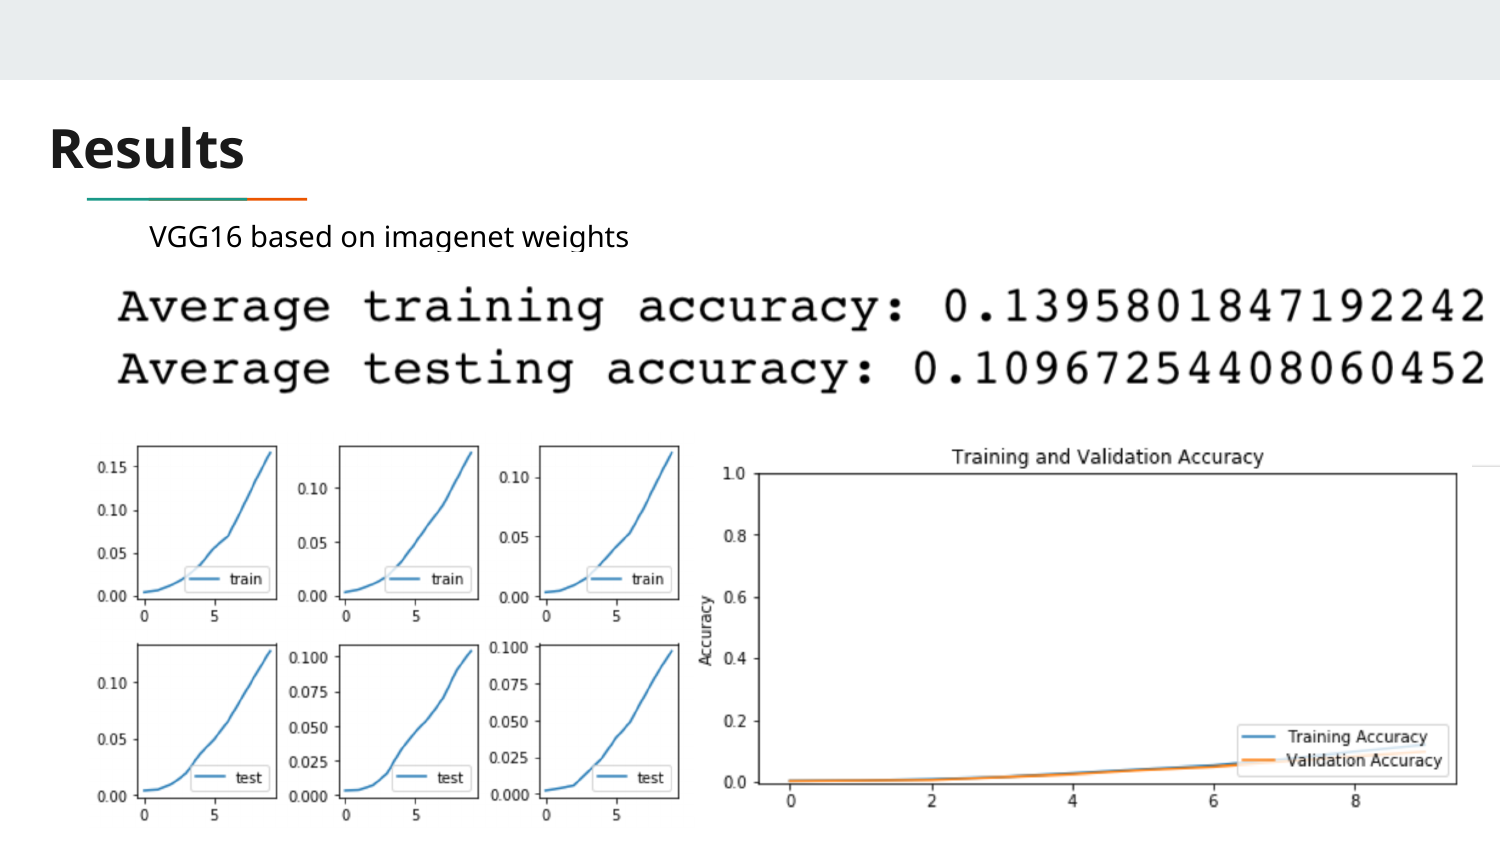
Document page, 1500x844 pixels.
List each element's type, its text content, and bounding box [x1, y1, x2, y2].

picture [89, 252, 1500, 828]
text_box VGG16 based on imagenet weights [134, 202, 1328, 250]
title Results [33, 99, 1295, 188]
